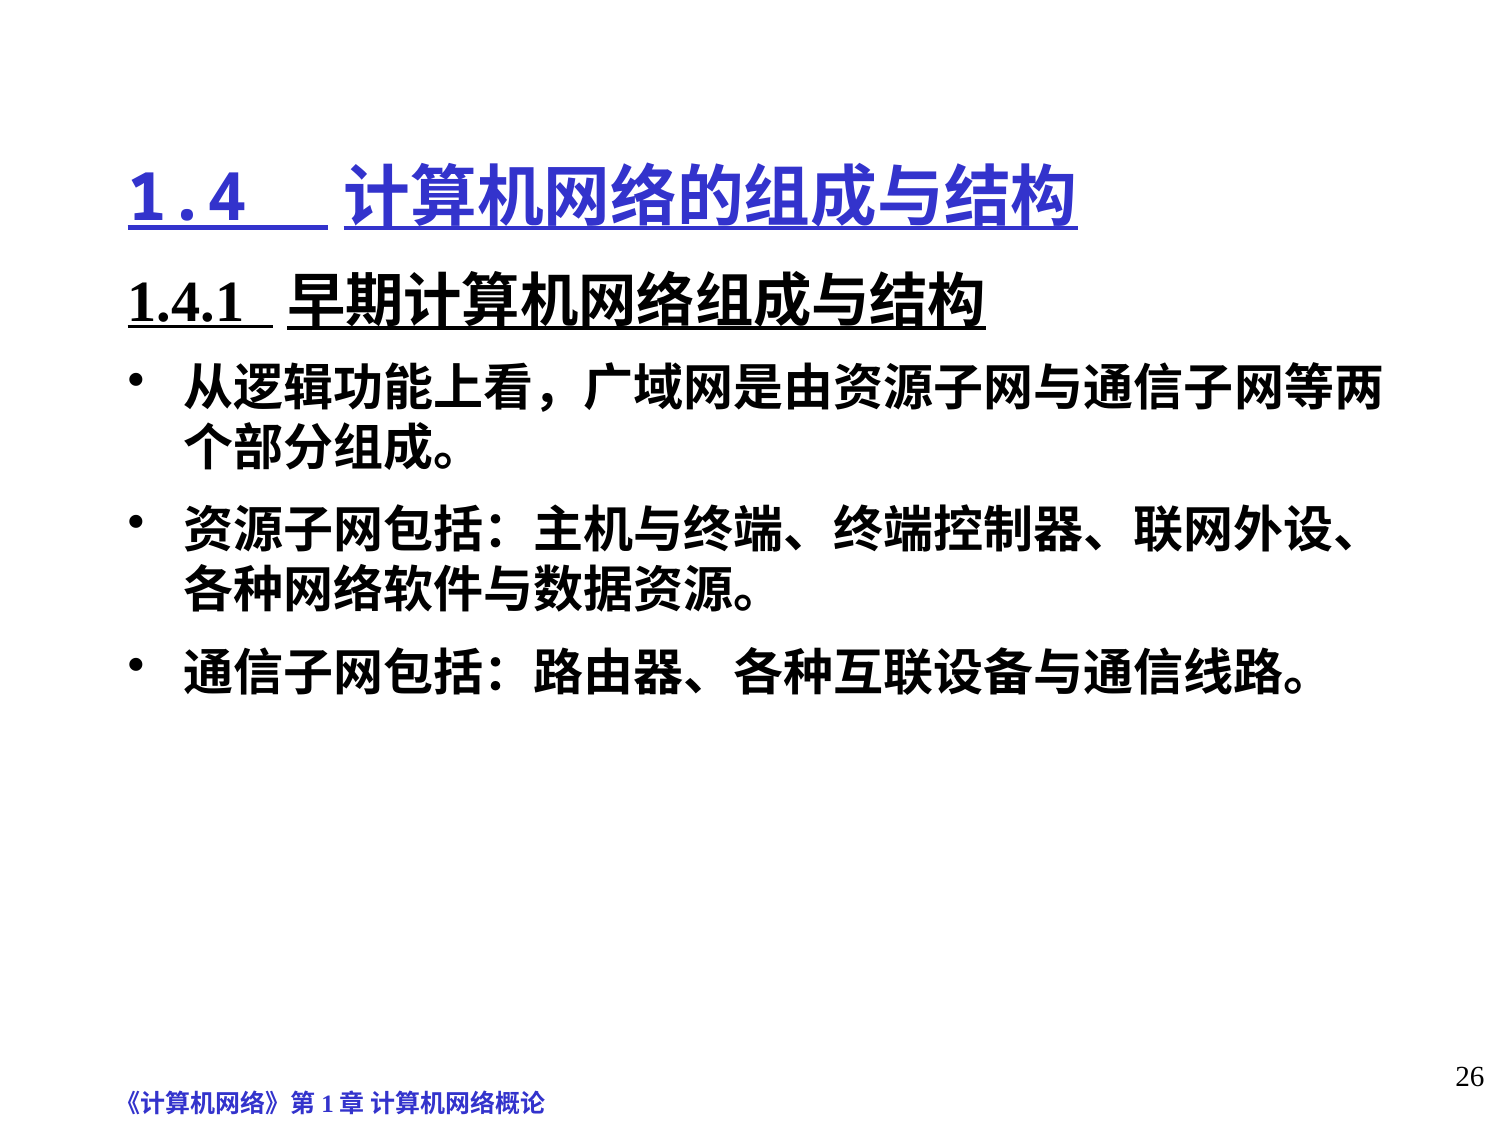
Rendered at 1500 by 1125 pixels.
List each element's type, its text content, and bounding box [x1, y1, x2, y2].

list 1.4.1 早期计算机网络组成与结构 从逻辑功能上看，广域网是由资源子网与通信子网等两个部分组成。 资源子网包括：主机与终端、终端控制器、联网外设、各种网络软件与数据资源。 通信子网包括：路由器、各种互联设备与通信线路。 [112, 255, 1424, 1001]
footer 《计算机网络》第1章 计算机网络概论 [100, 1049, 976, 1125]
slide_number 26 [1187, 1049, 1500, 1125]
title 1.4 计算机网络的组成与结构 [112, 99, 1388, 255]
